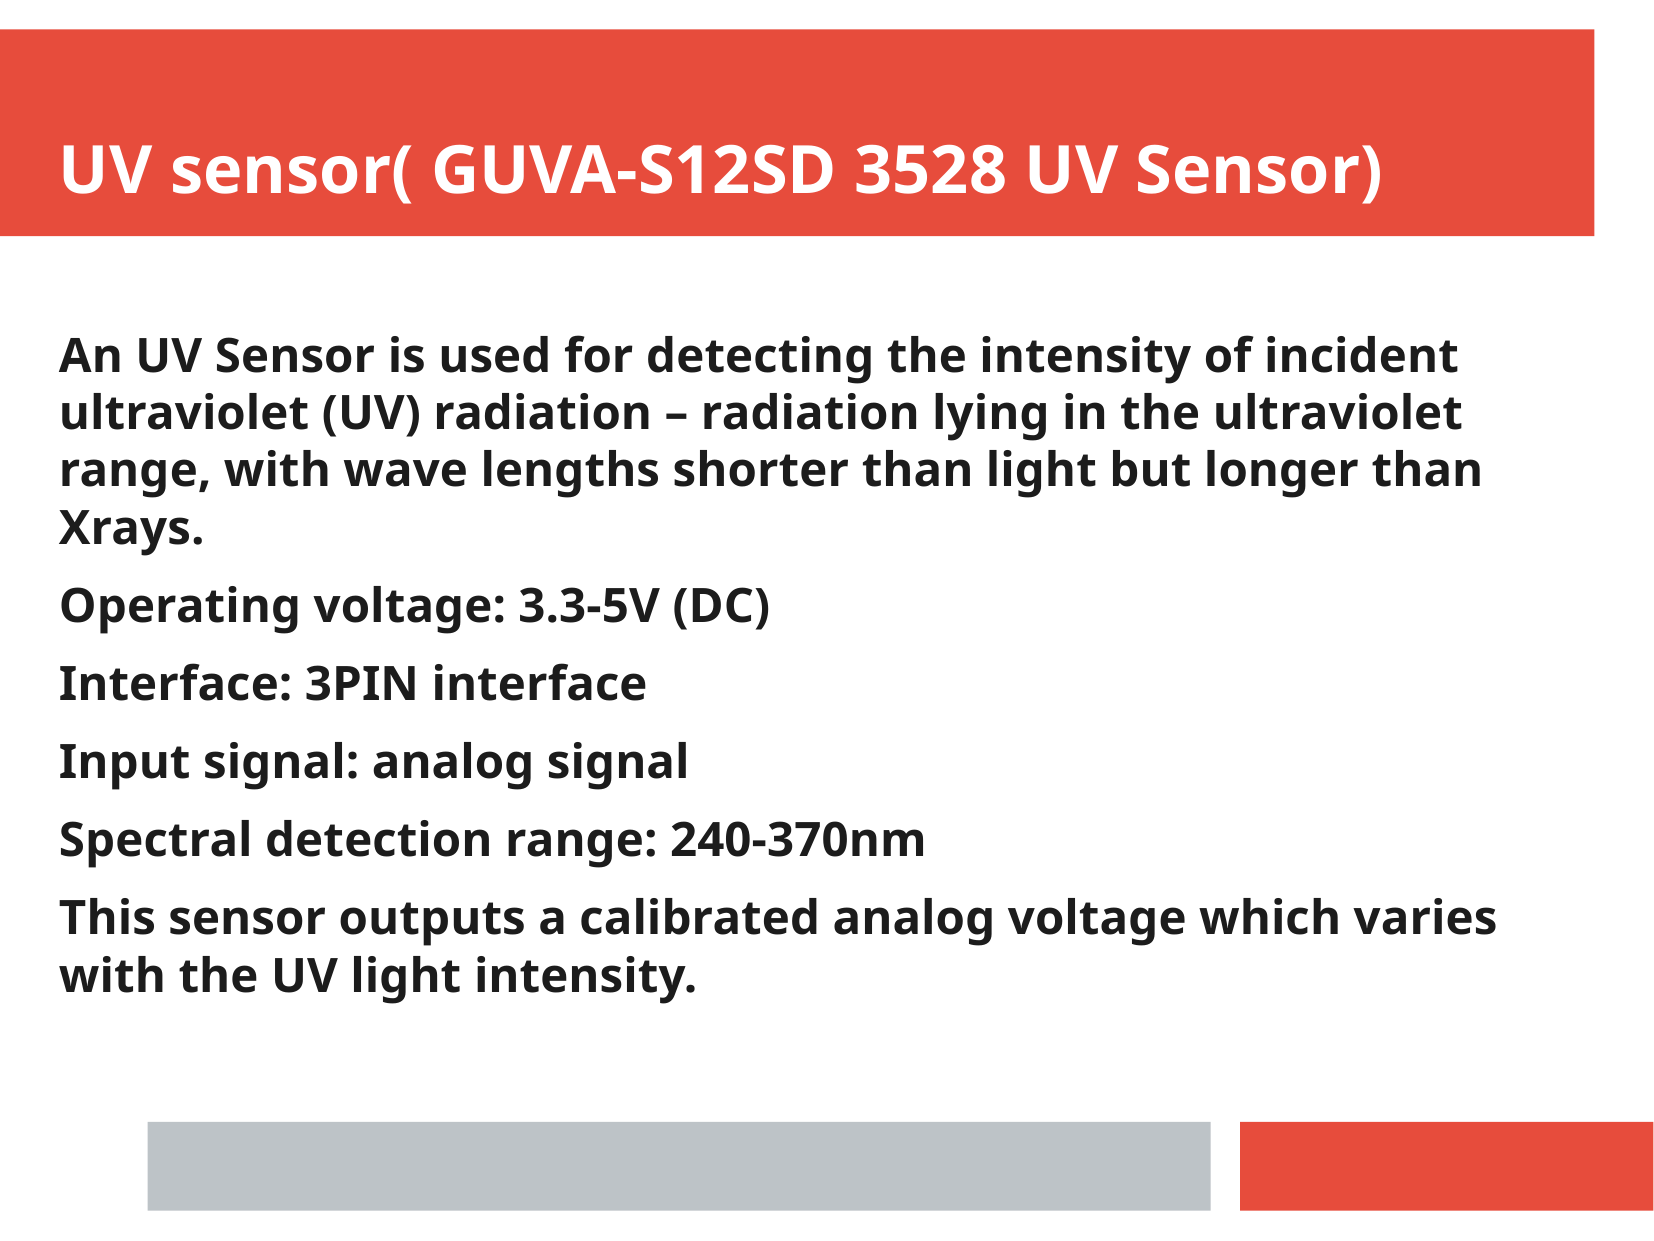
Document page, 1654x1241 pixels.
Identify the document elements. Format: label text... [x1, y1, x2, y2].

text_box An UV Sensor is used for detecting the intensity of incident ultraviolet (UV) radiation – radiation lying in the ultraviolet range, with wave lengths shorter than light but longer than Xrays. Operating voltage: 3.3-5V (DC) Interface: 3PIN interface Input signal: analog signal Spectral detection range: 240-370nm This sensor outputs a calibrated analog voltage which varies with the UV light intensity. [58, 324, 1565, 1093]
text_box UV sensor( GUVA-S12SD 3528 UV Sensor) [58, 58, 1595, 207]
